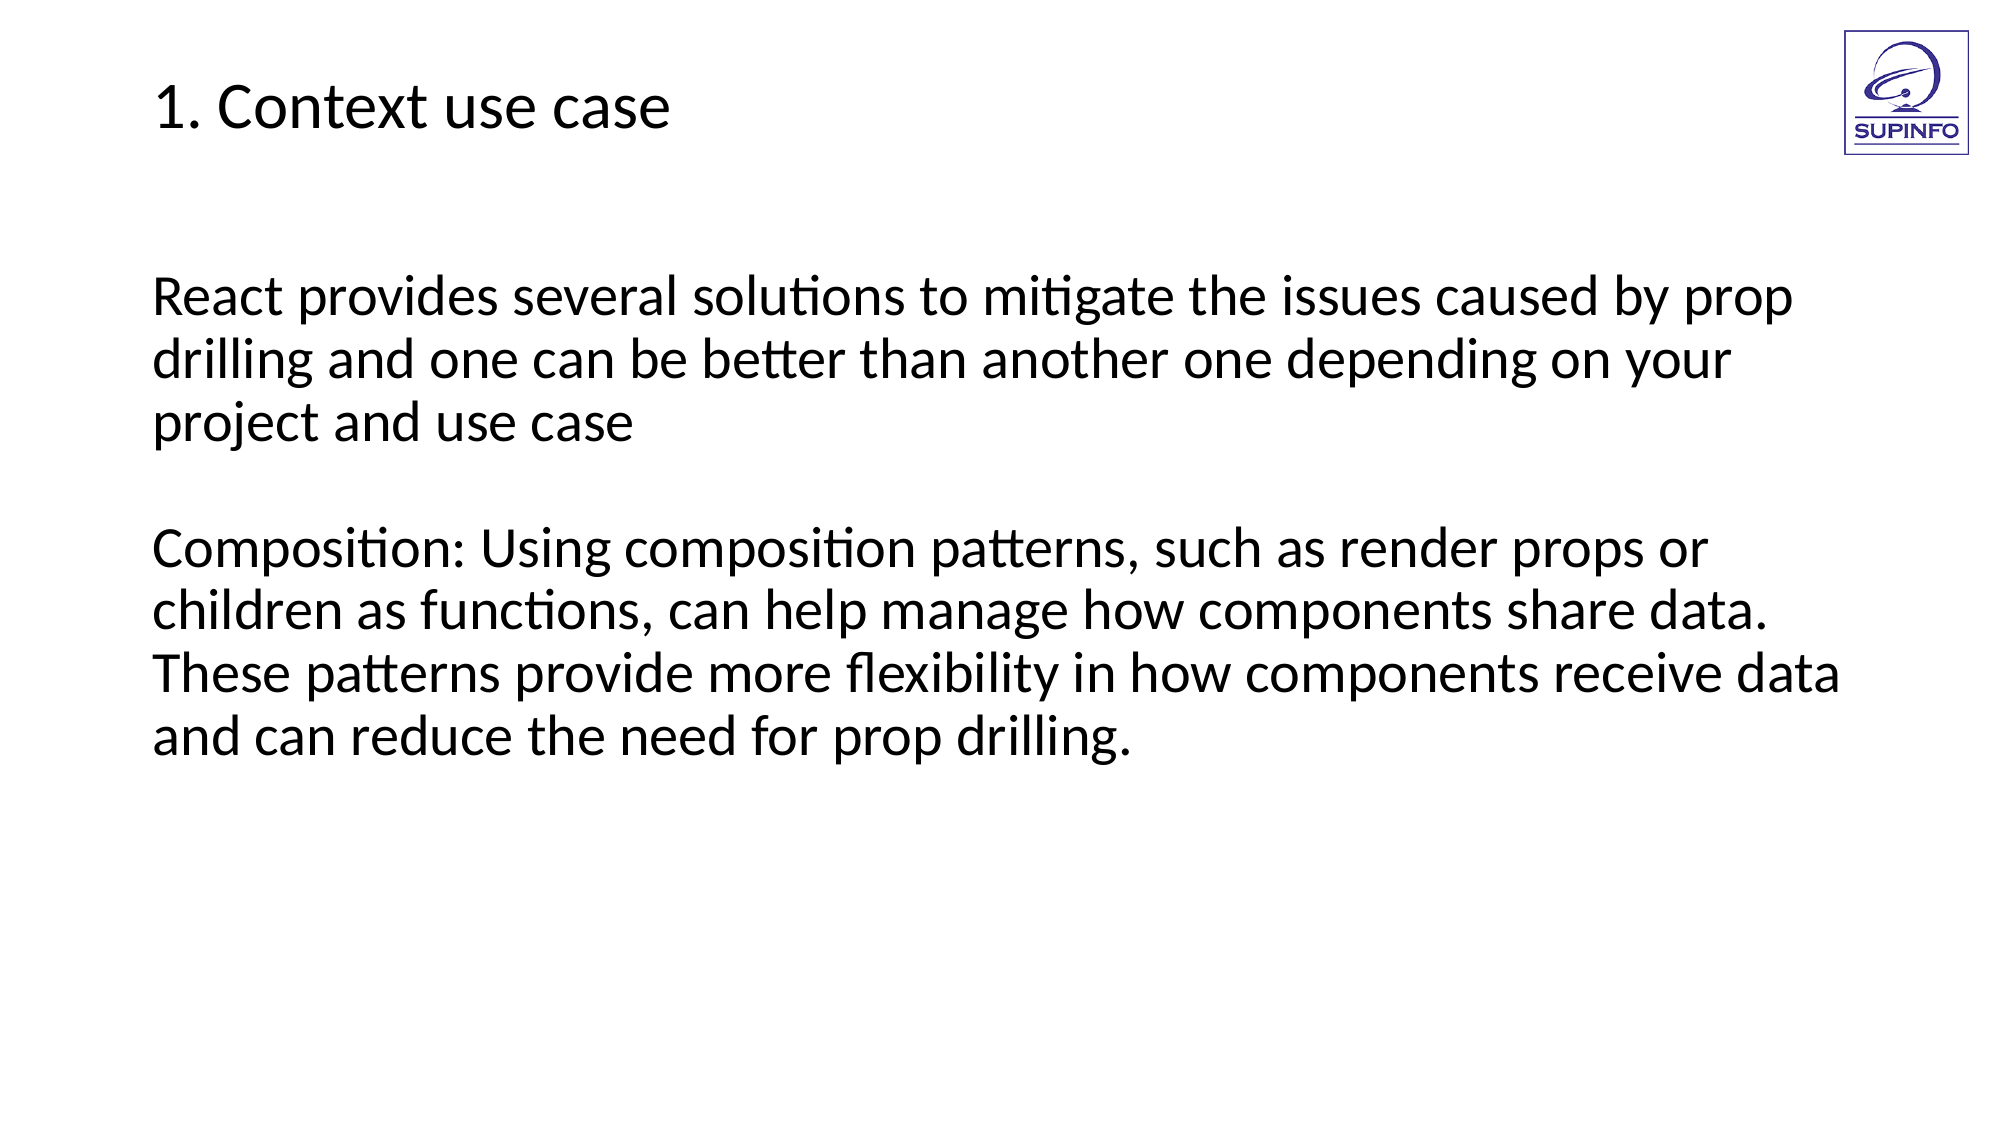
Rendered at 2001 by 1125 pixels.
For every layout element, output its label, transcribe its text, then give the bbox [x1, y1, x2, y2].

list 1. Context use case [137, 63, 1862, 157]
list React provides several solutions to mitigate the issues caused by prop drilling and one can be better than another one depending on your project and use case Composition: Using composition patterns, such as render props or children as functions, can help manage how components share data. These patterns provide more flexibility in how components receive data and can reduce the need for prop drilling. [137, 257, 1863, 1014]
picture [1844, 30, 1969, 155]
